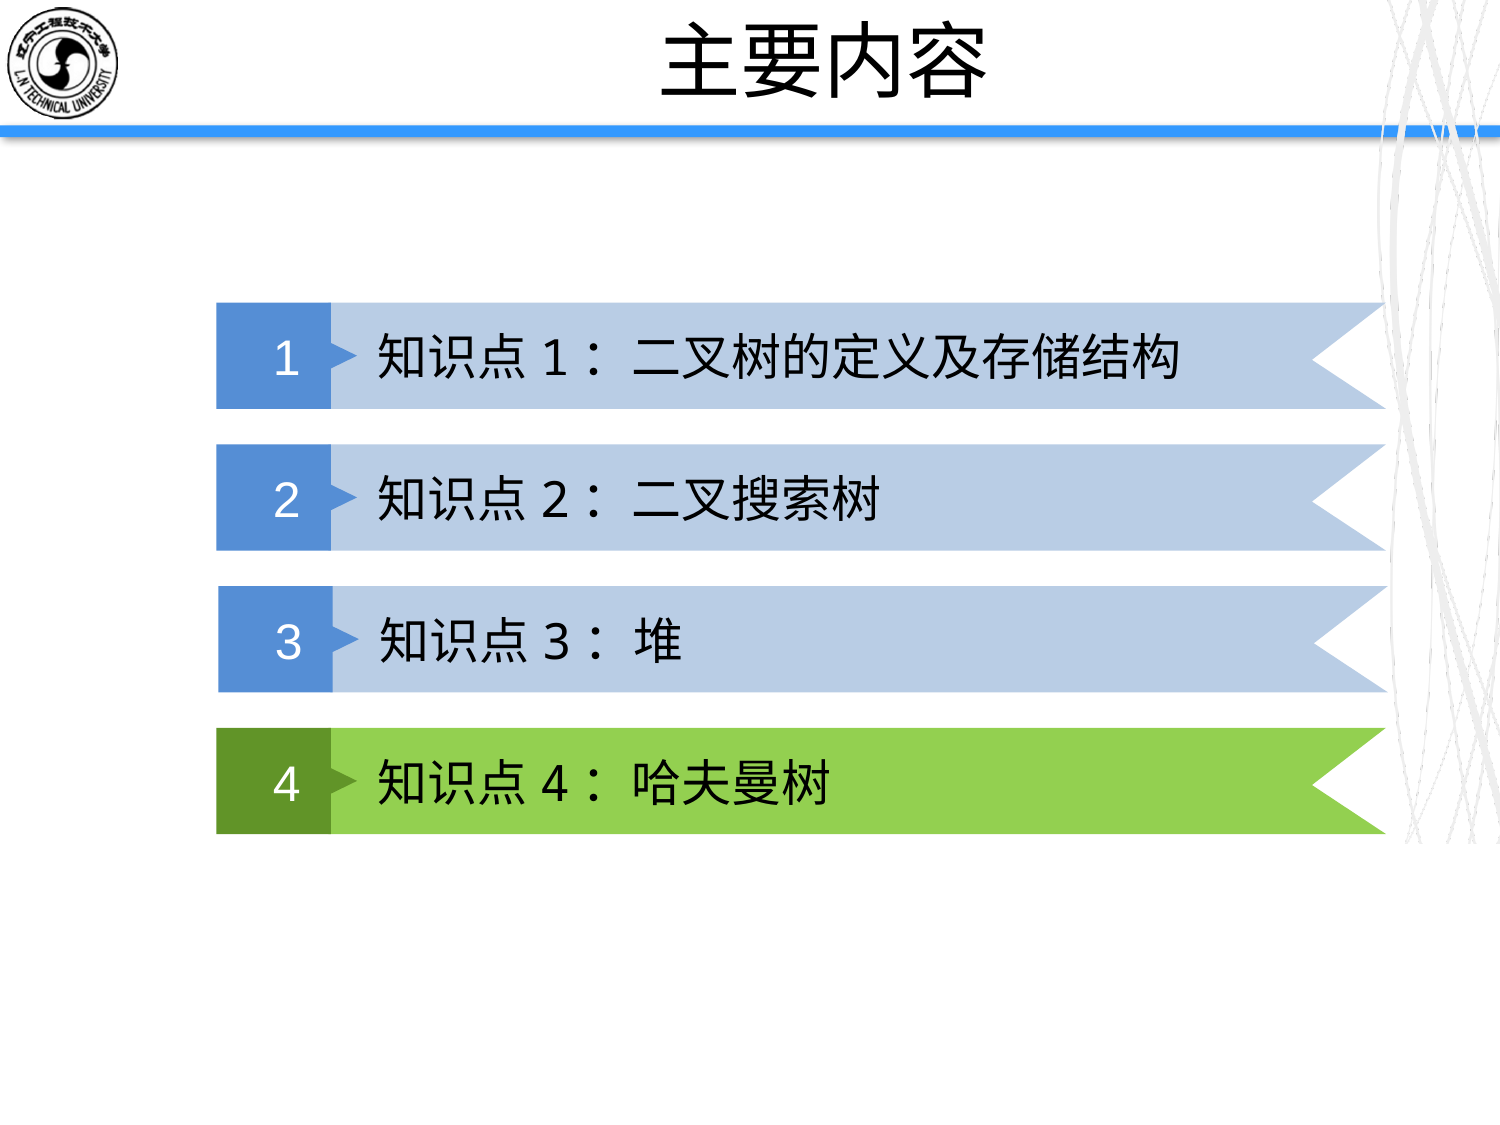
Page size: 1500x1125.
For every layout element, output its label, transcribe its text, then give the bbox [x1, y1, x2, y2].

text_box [216, 727, 1387, 835]
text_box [218, 585, 1389, 693]
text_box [216, 444, 1387, 551]
title 主要内容 [147, 0, 1500, 116]
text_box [1377, 116, 1500, 844]
picture [5, 7, 118, 120]
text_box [216, 302, 1387, 410]
